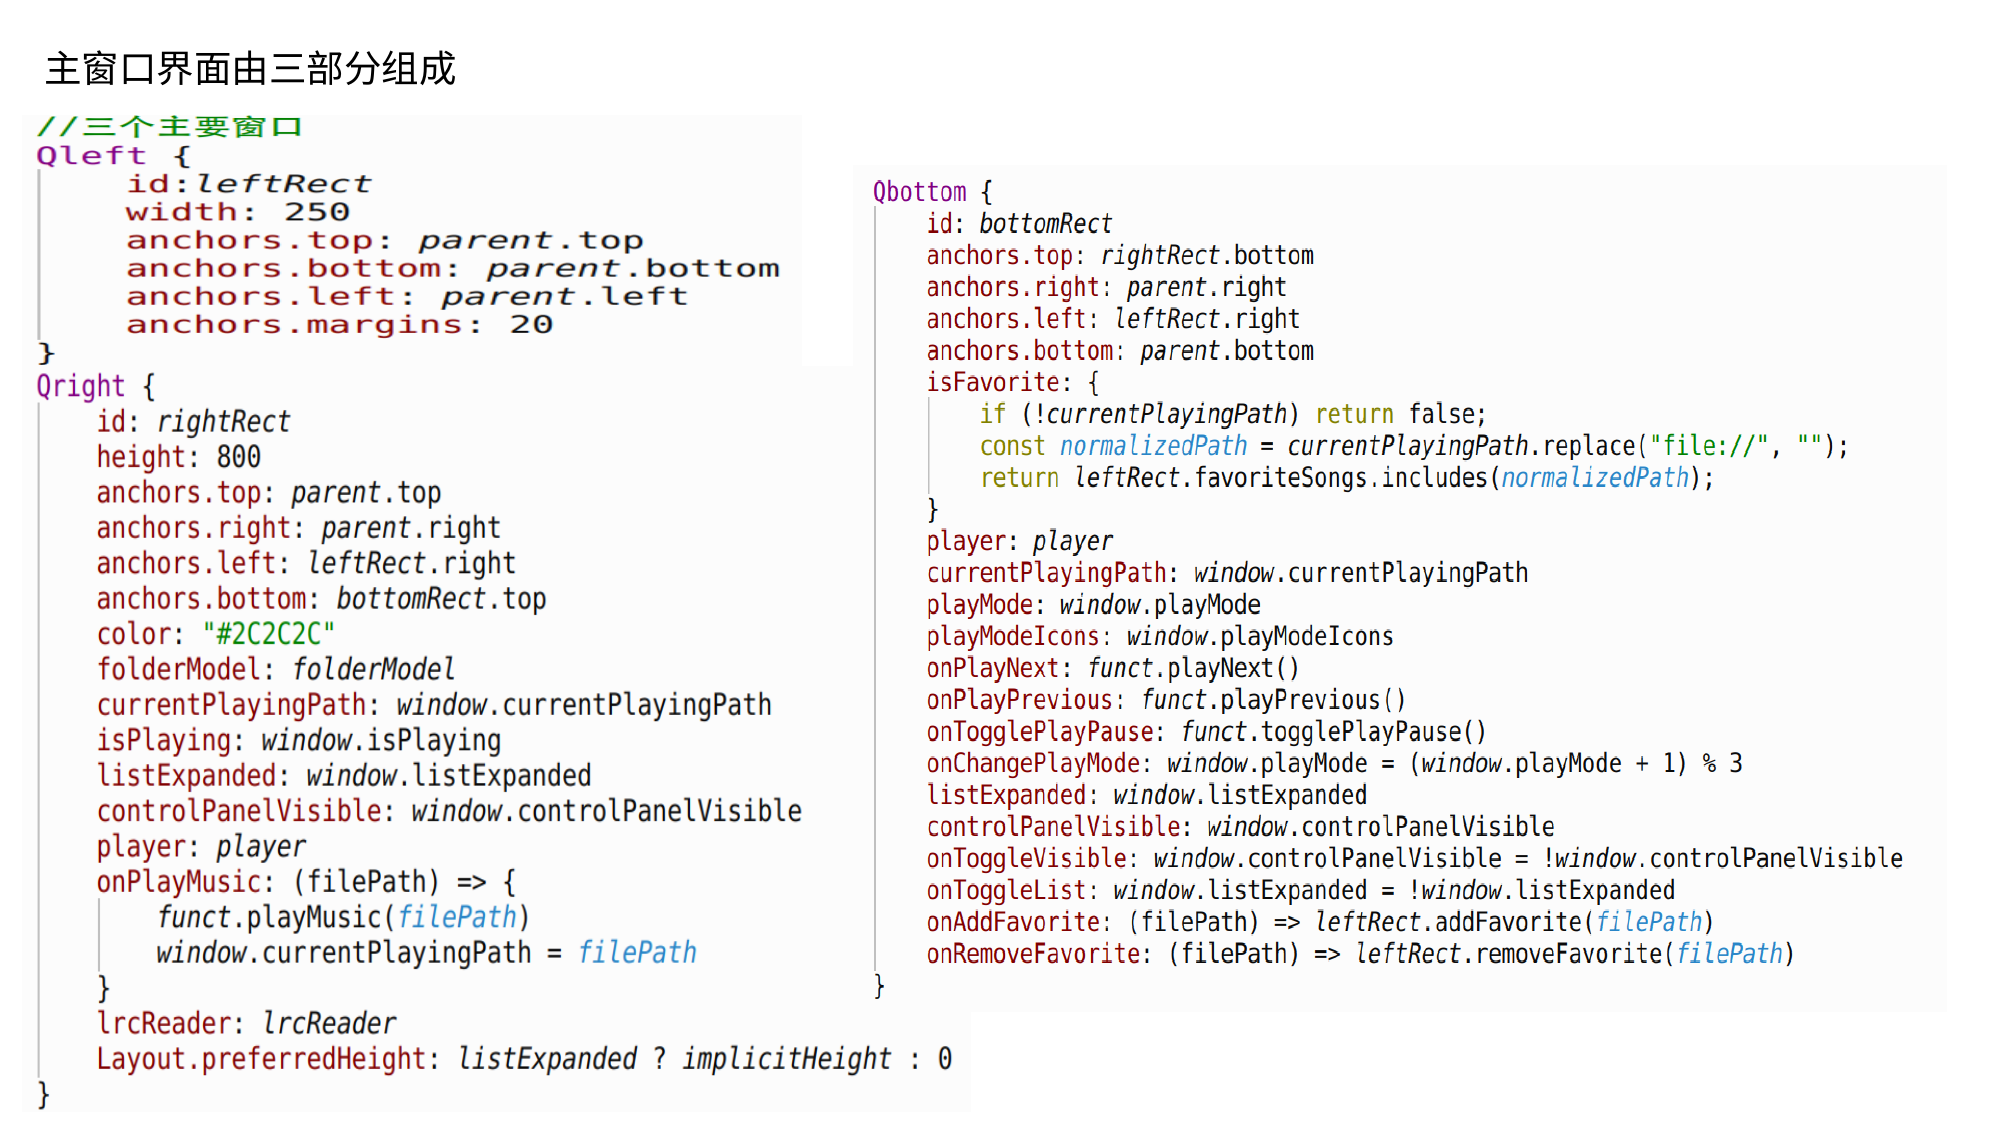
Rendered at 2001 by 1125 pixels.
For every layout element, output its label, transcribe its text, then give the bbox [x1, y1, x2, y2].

picture [22, 115, 1947, 1112]
text_box 主窗口界面由三部分组成 [29, 37, 697, 98]
